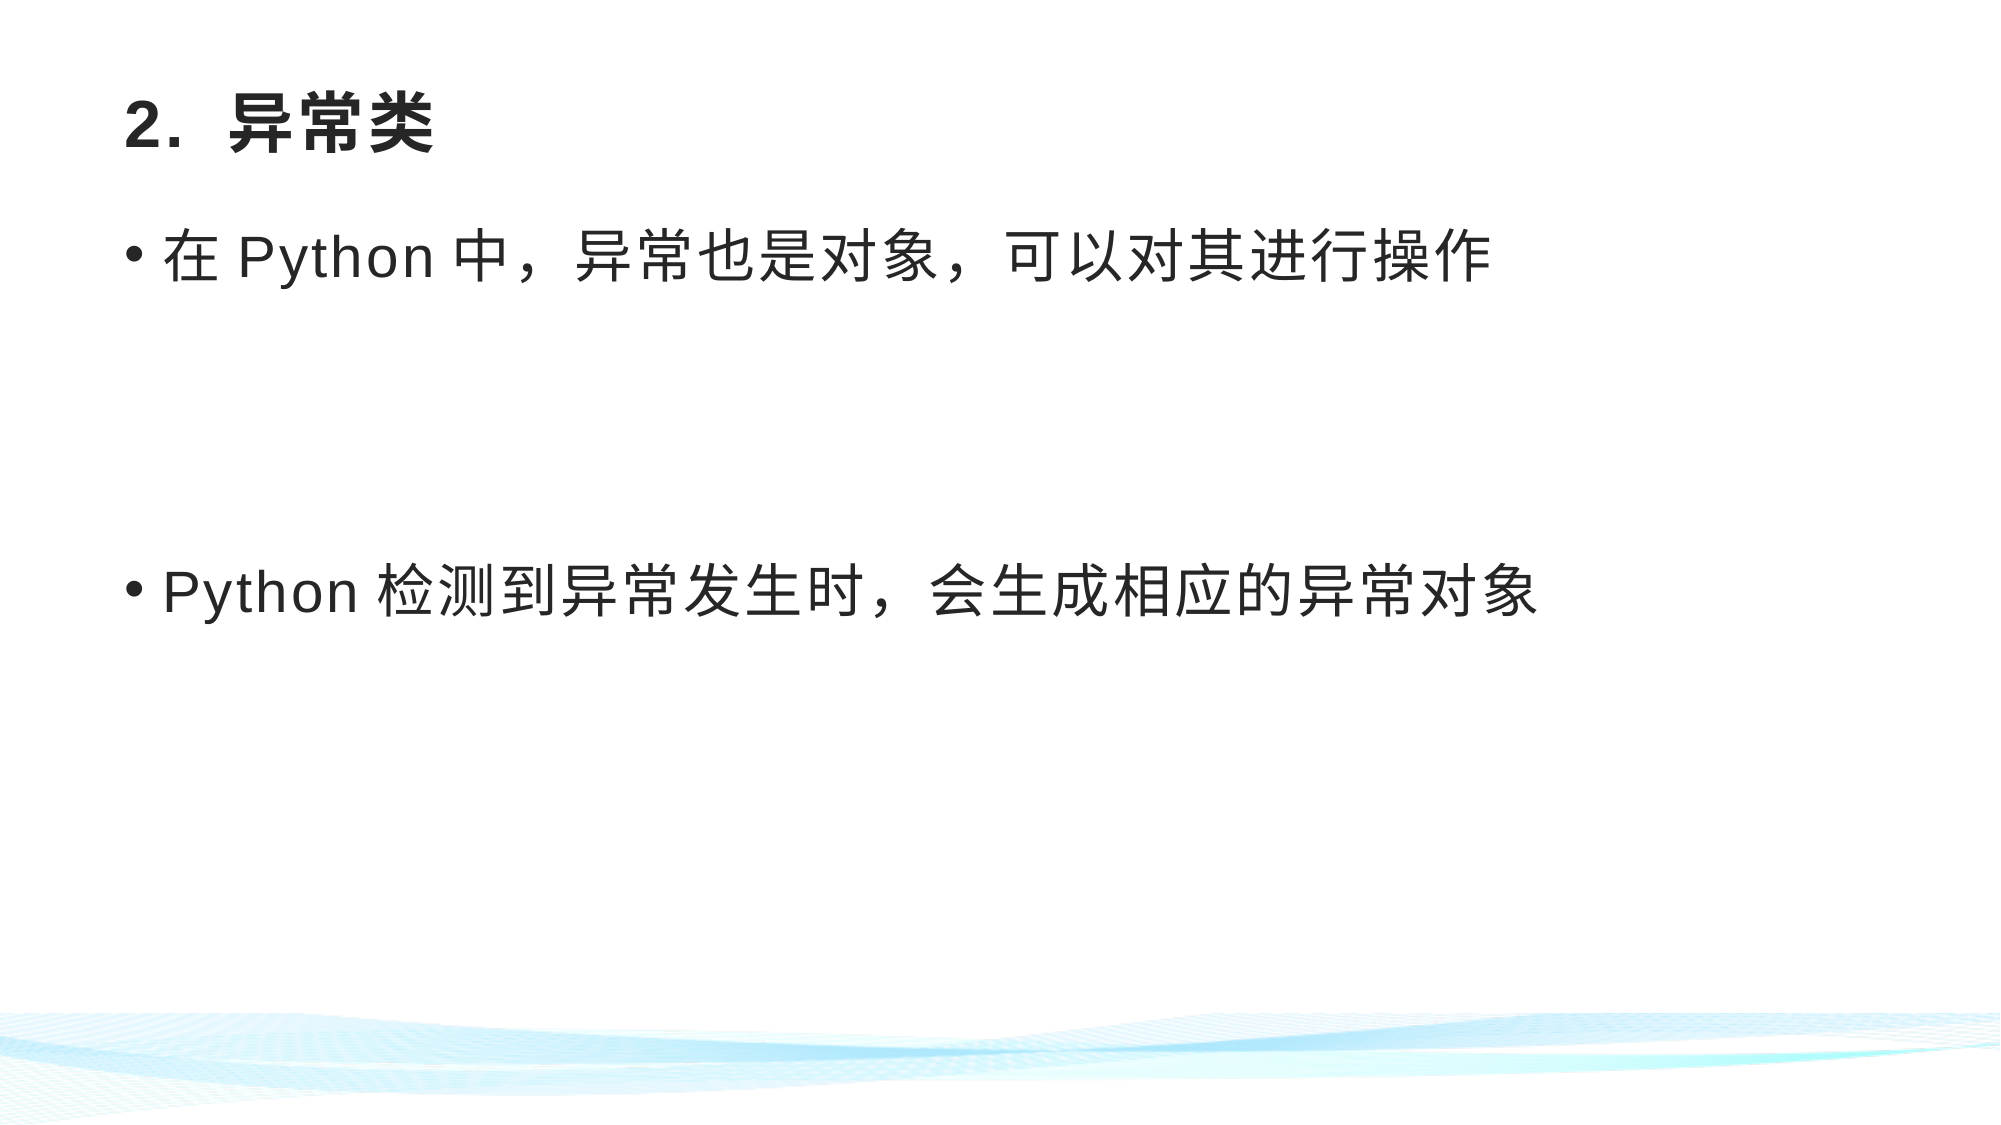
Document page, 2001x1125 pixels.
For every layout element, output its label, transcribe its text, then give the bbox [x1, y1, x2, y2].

list 在Python中，异常也是对象，可以对其进行操作 Python检测到异常发生时，会生成相应的异常对象 [109, 190, 1891, 1041]
title 2. 异常类 [109, 72, 1891, 190]
picture [0, 1013, 2000, 1125]
